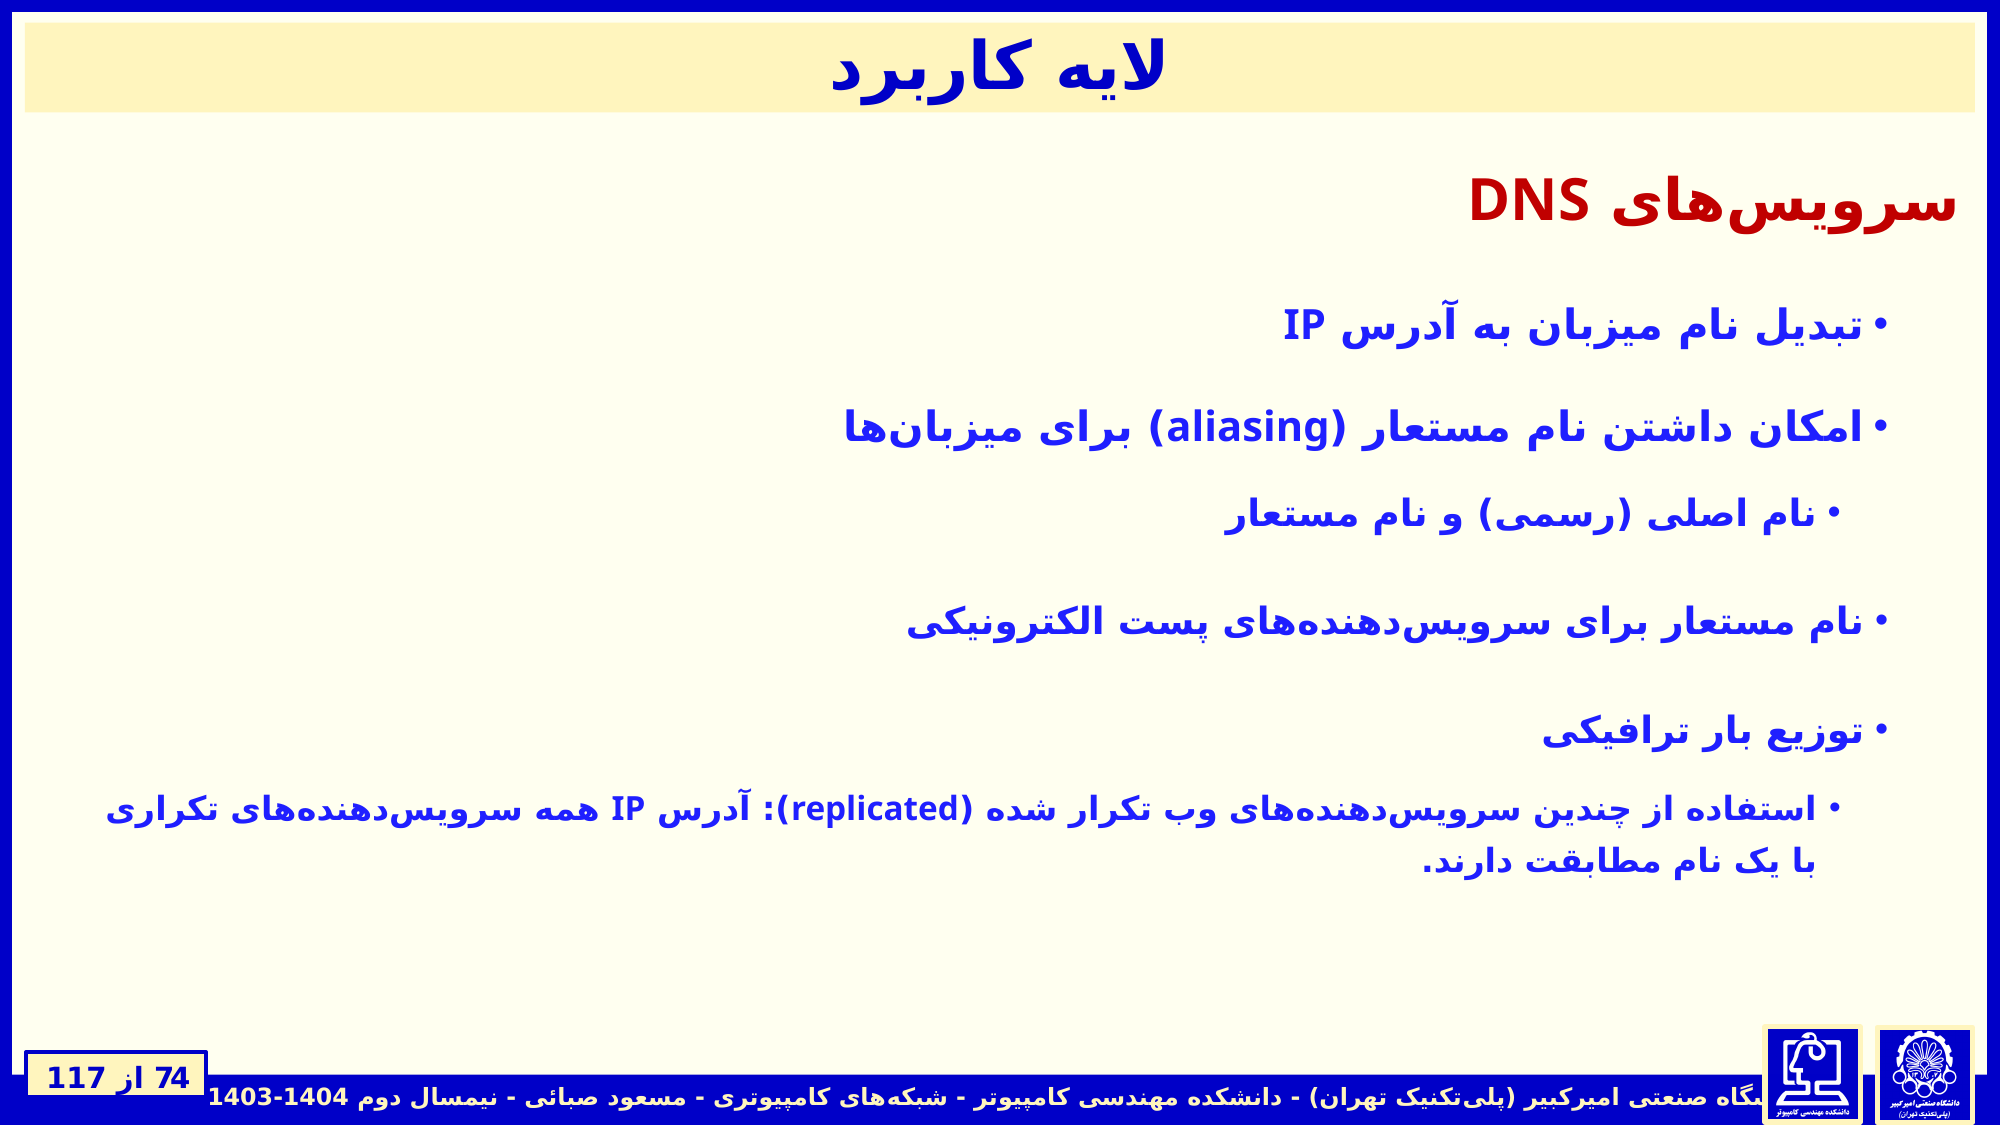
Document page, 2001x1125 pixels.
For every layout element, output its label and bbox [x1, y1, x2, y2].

text_box [0, 0, 2000, 1125]
